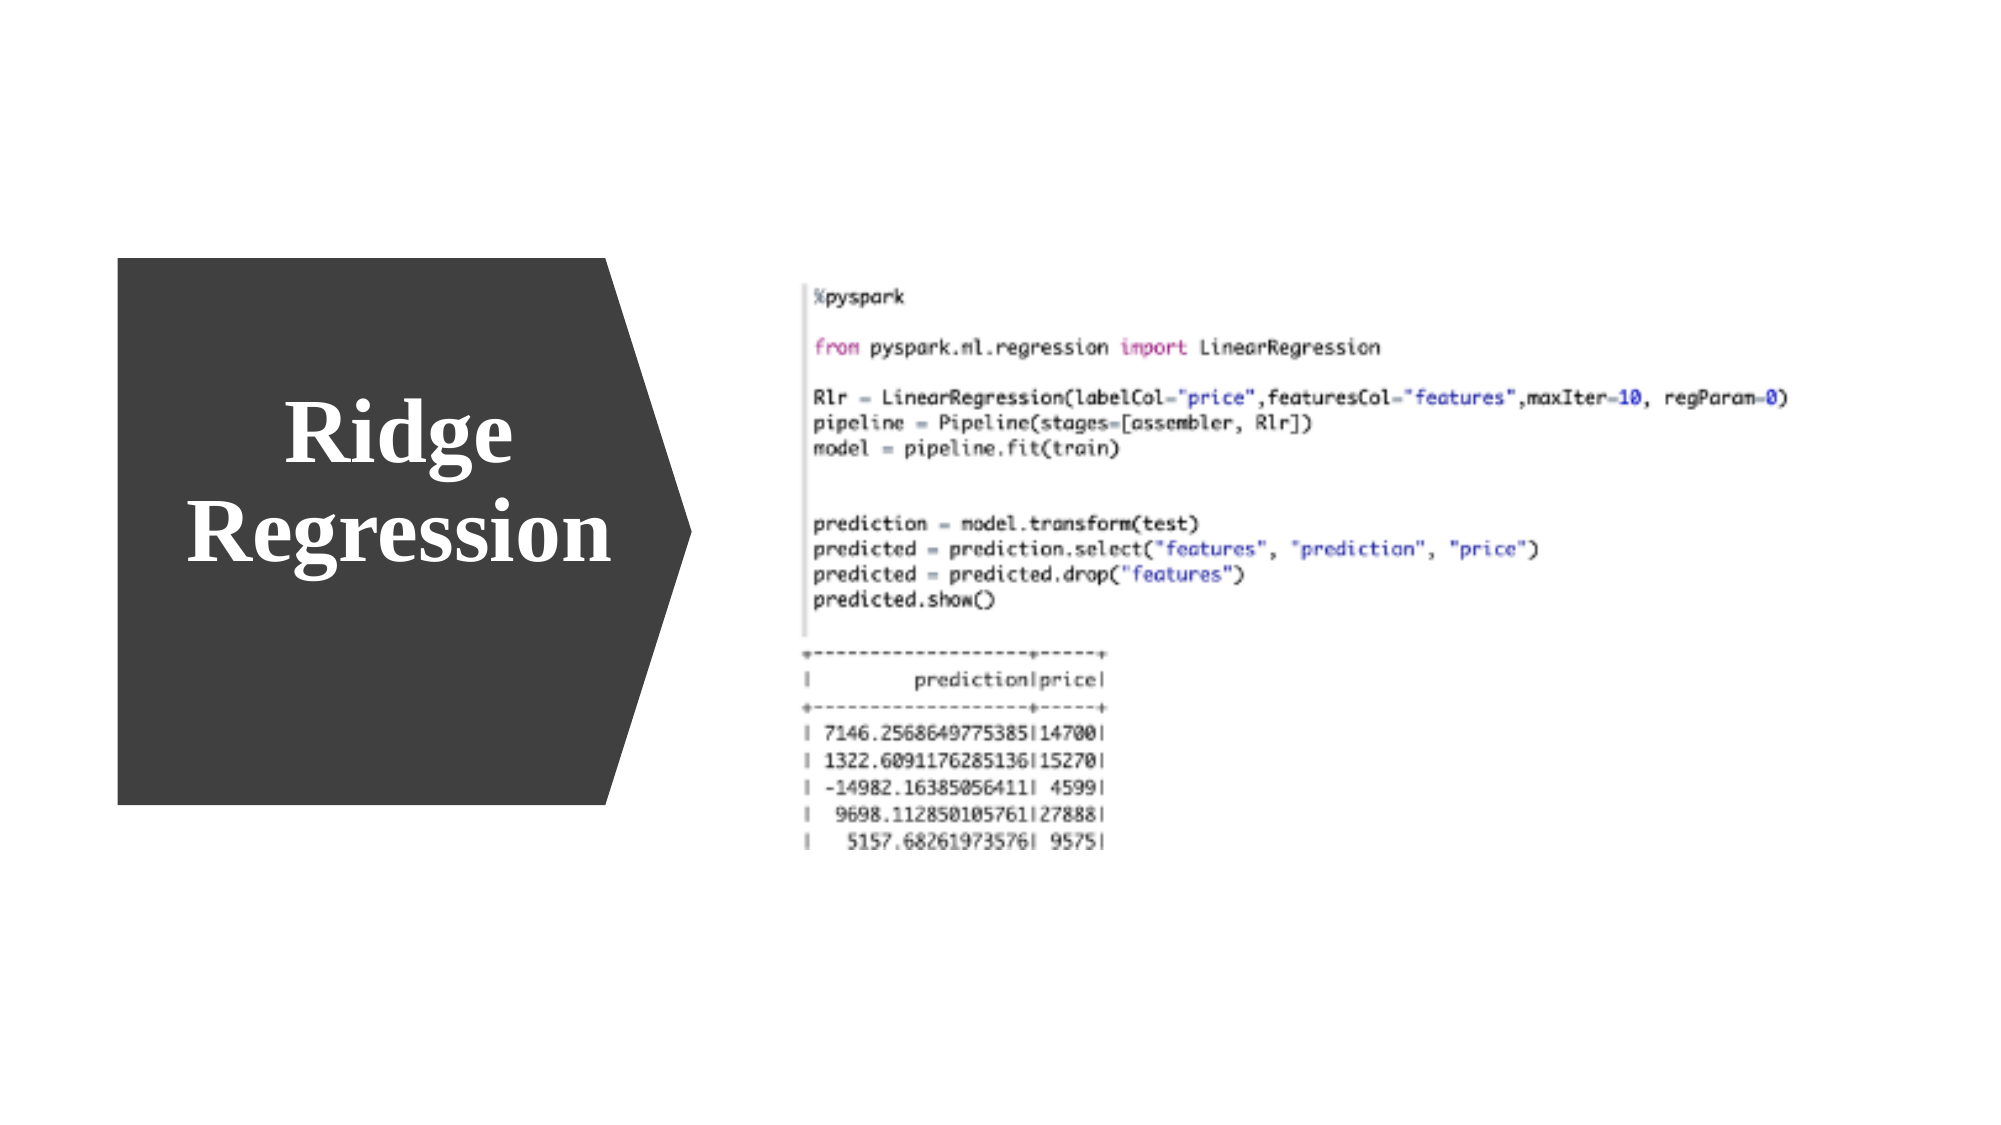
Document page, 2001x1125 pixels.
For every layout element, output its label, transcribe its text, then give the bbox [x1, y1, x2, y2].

text_box [117, 258, 626, 806]
title Ridge Regression [168, 322, 631, 742]
text_box [631, 339, 692, 724]
picture [783, 274, 1897, 851]
